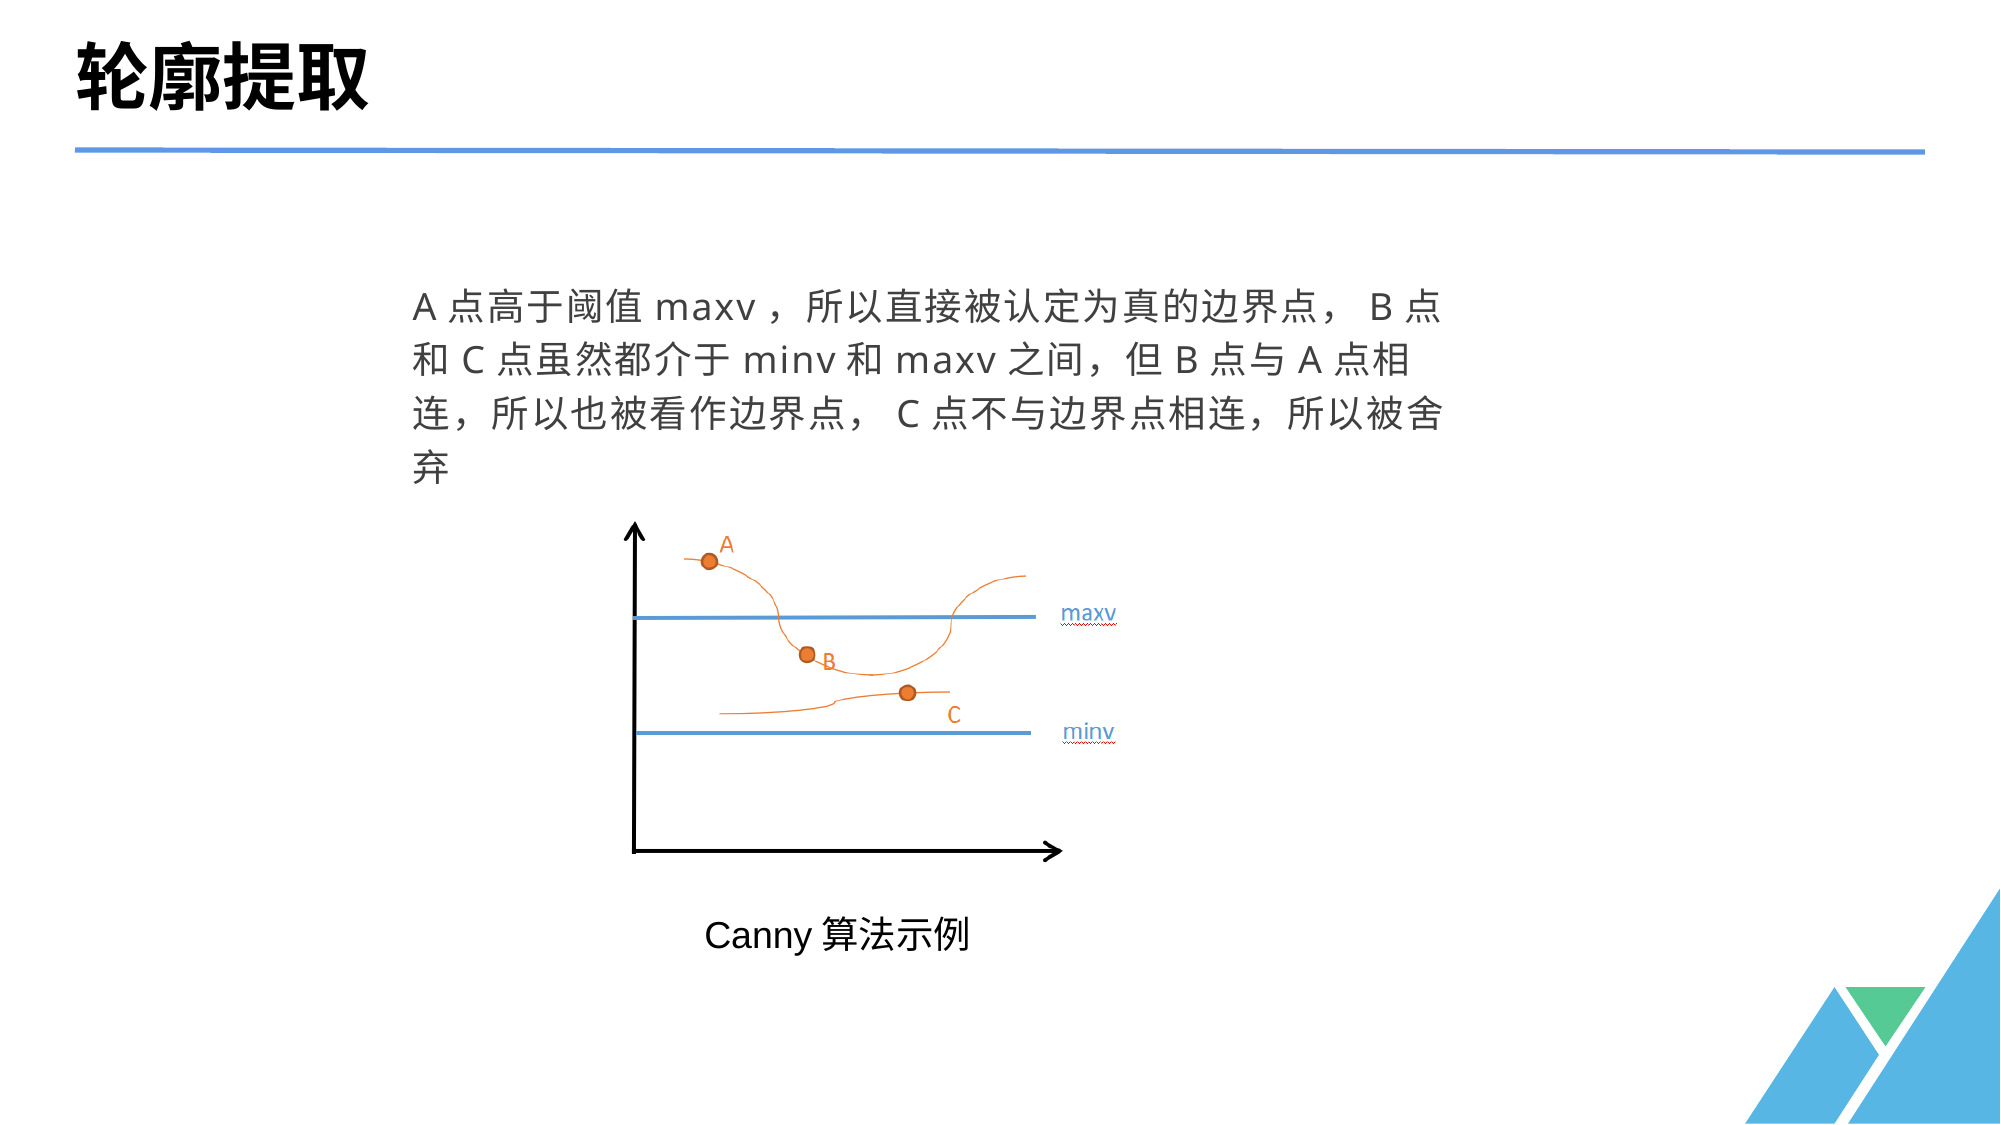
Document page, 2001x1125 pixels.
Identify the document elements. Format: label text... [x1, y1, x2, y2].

text_box Canny算法示例 [689, 903, 1143, 964]
text_box A点高于阈值maxv，所以直接被认定为真的边界点，B点和C点虽然都介于minv和maxv之间，但B点与A点相连，所以也被看作边界点，C点不与边界点相连，所以被舍弃 [402, 269, 1458, 931]
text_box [1745, 888, 2000, 1124]
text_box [74, 149, 1925, 153]
text_box 轮廓提取 [75, 24, 1925, 125]
picture [610, 499, 1143, 889]
